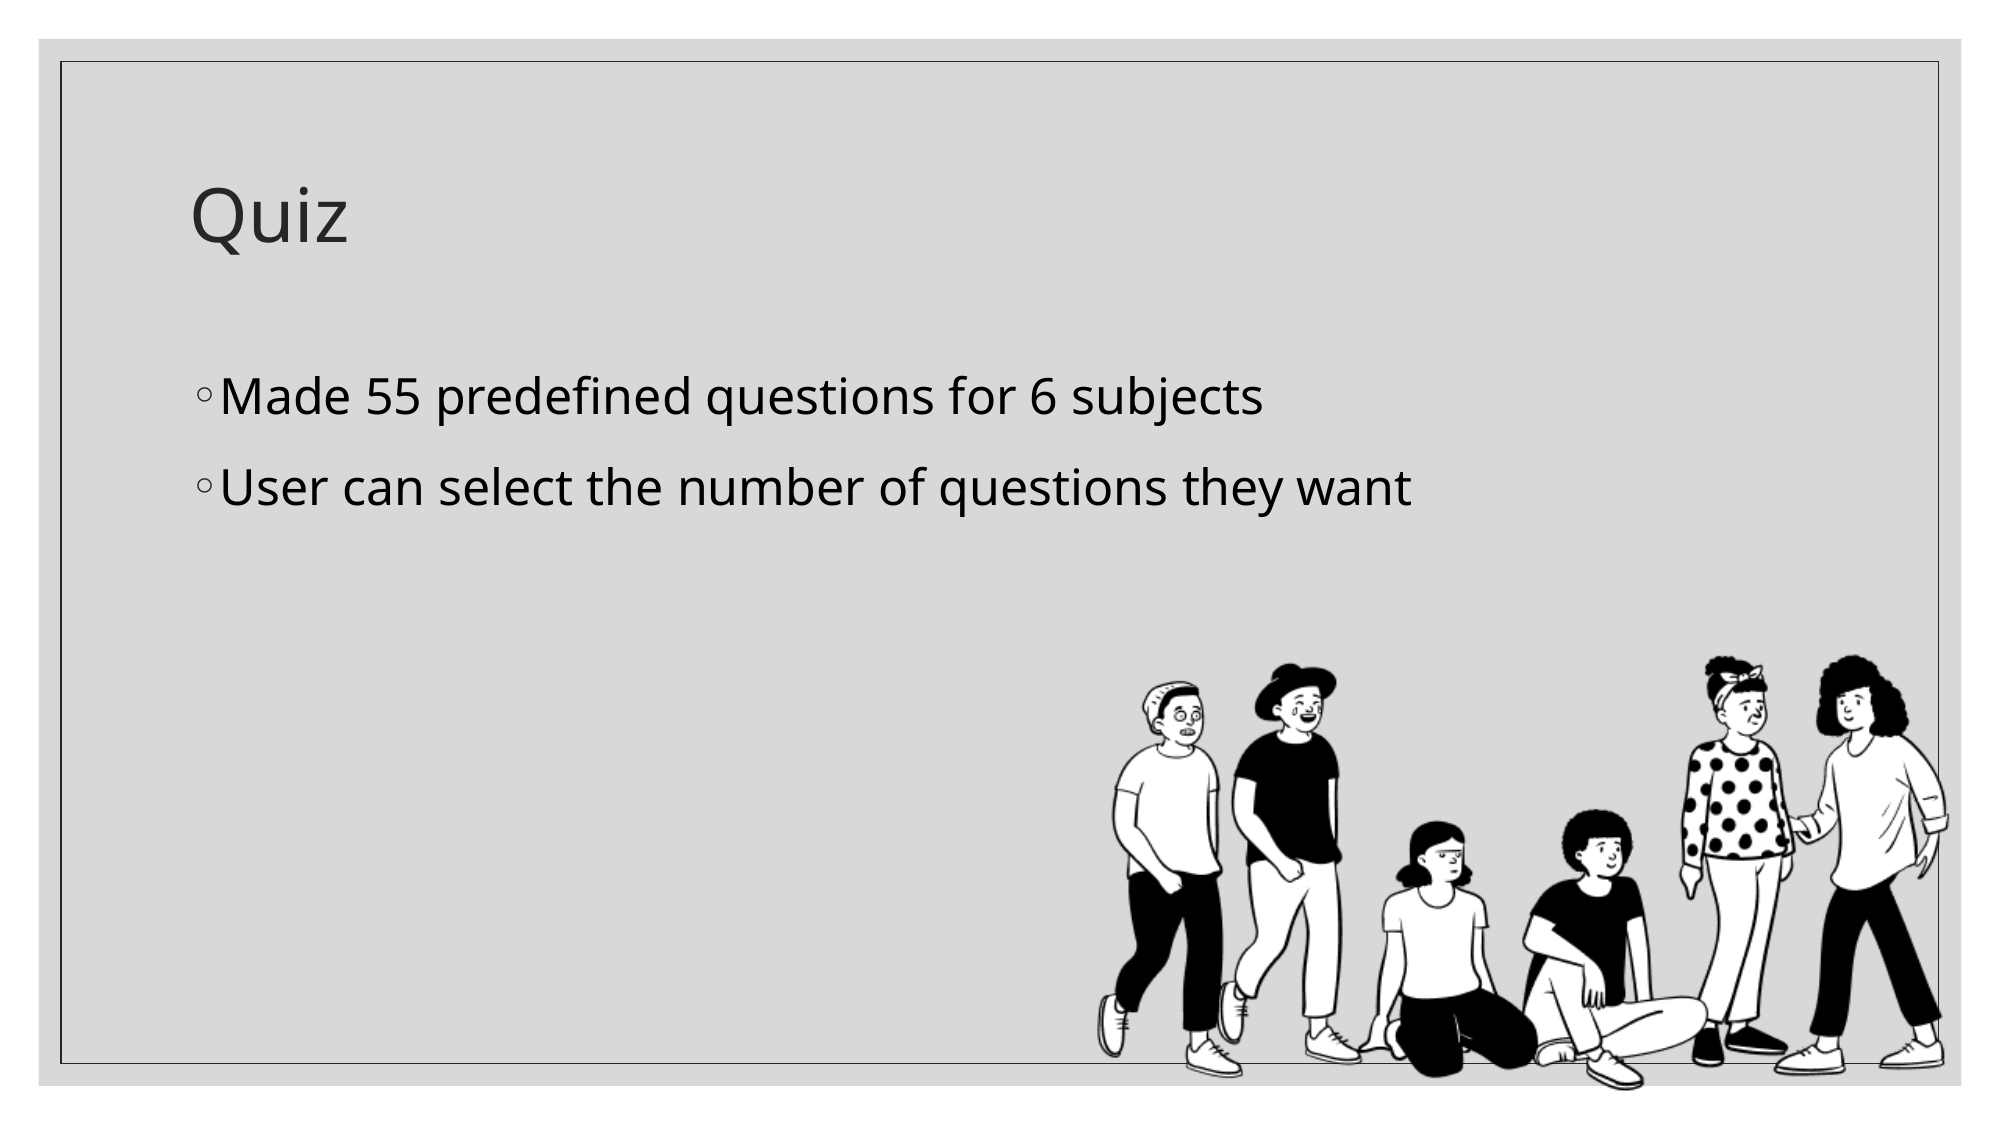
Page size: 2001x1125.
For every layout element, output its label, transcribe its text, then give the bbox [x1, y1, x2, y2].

picture [1070, 636, 1968, 1125]
title Quiz [174, 105, 1825, 331]
list Made 55 predefined questions for 6 subjects User can select the number of questions they want [174, 345, 1825, 977]
